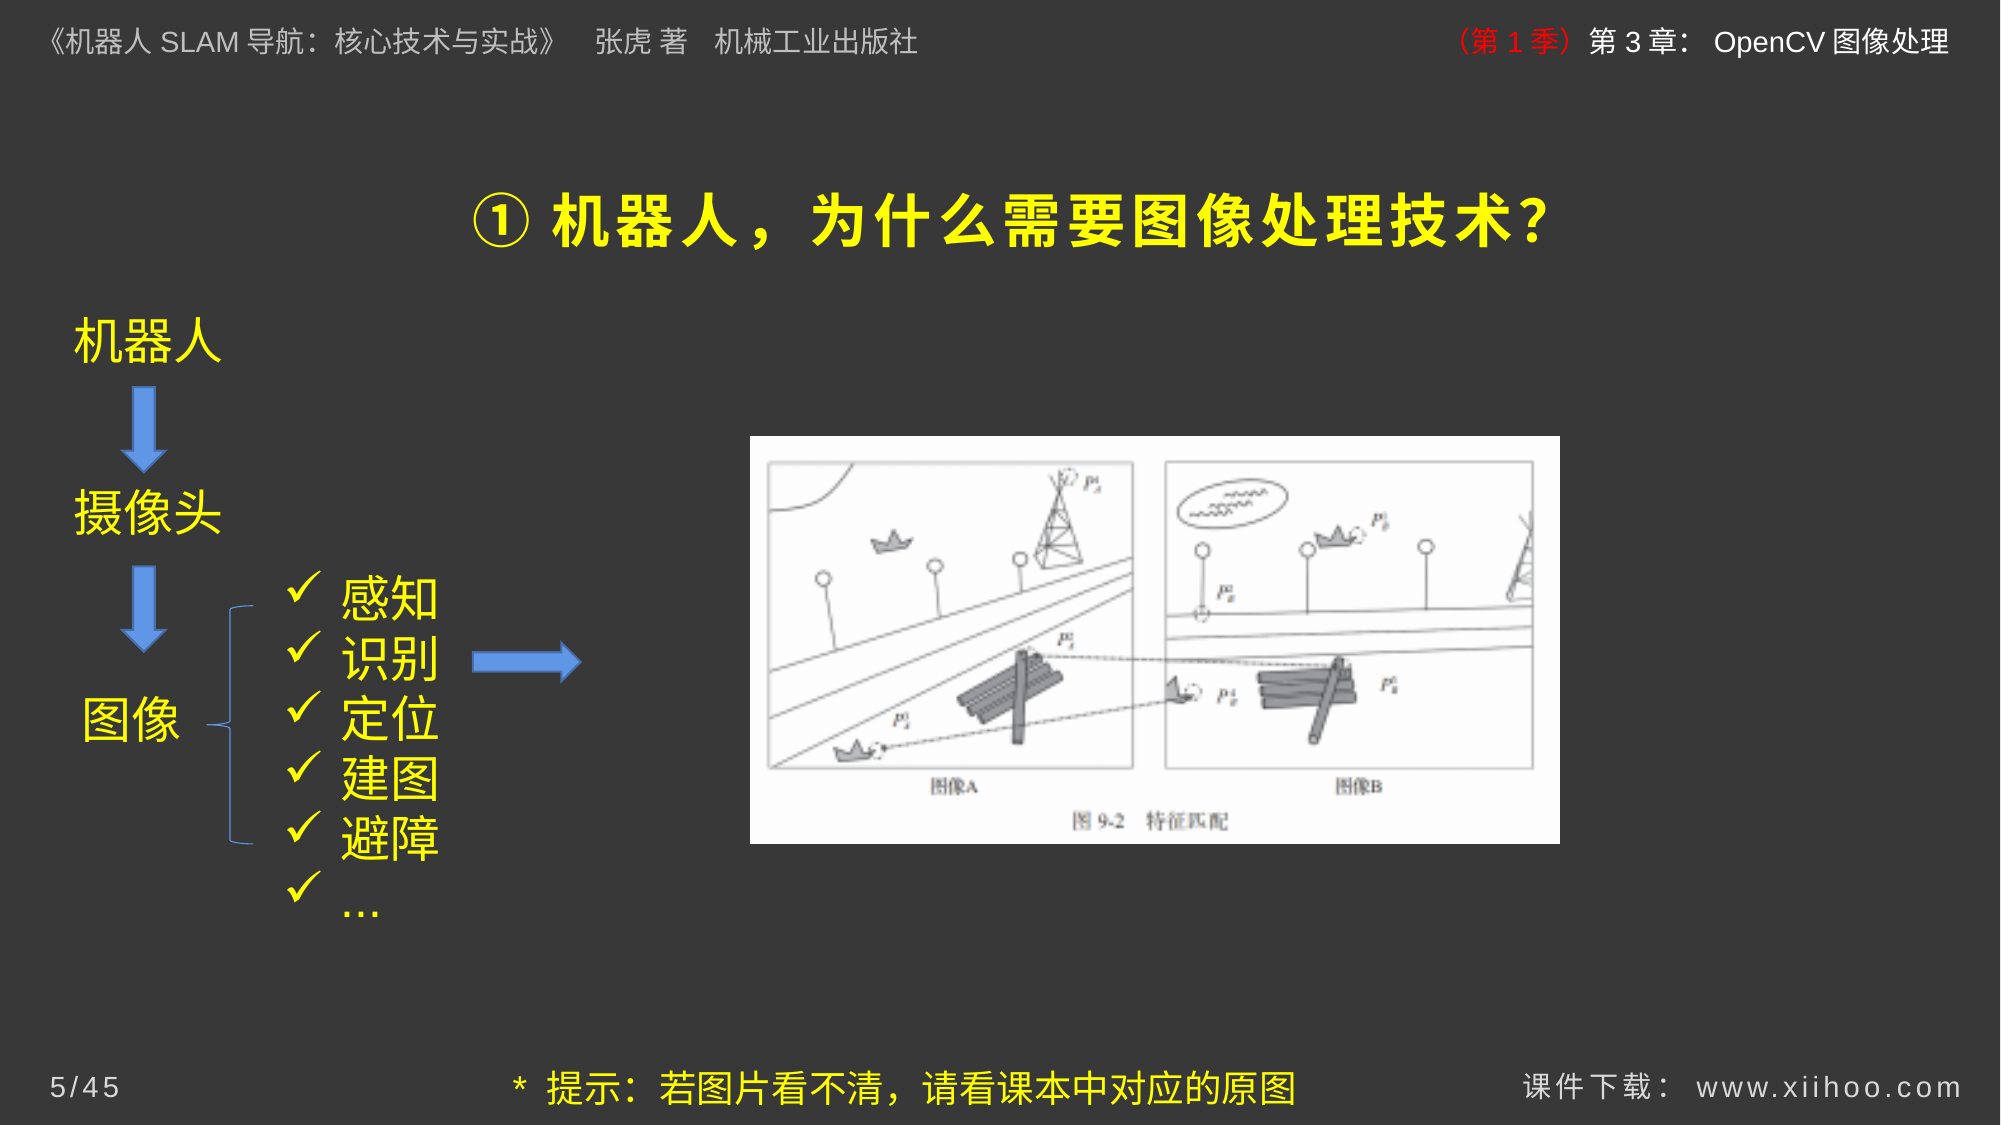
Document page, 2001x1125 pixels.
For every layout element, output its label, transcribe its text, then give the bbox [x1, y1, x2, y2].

text_box 感知 识别 定位 建图 避障 ... [269, 560, 517, 935]
text_box * 提示：若图片看不清，请看课本中对应的原图 [368, 1057, 1441, 1118]
text_box 机器人 [56, 302, 241, 377]
text_box 《机器人SLAM导航：核心技术与实战》 张虎 著 机械工业出版社 [16, 16, 940, 66]
text_box 图像 [56, 681, 207, 757]
text_box 课件下载：www.xiihoo.com [1493, 1057, 1991, 1114]
picture [0, 0, 2001, 1125]
text_box 5/45 [34, 1060, 187, 1111]
title ①机器人，为什么需要图像处理技术？ [443, 127, 1549, 263]
text_box 摄像头 [56, 473, 241, 549]
text_box [119, 386, 169, 474]
text_box [206, 605, 254, 845]
text_box （第1季）第3章：OpenCV图像处理 [1075, 16, 1965, 66]
text_box [119, 565, 169, 654]
text_box [471, 640, 583, 684]
